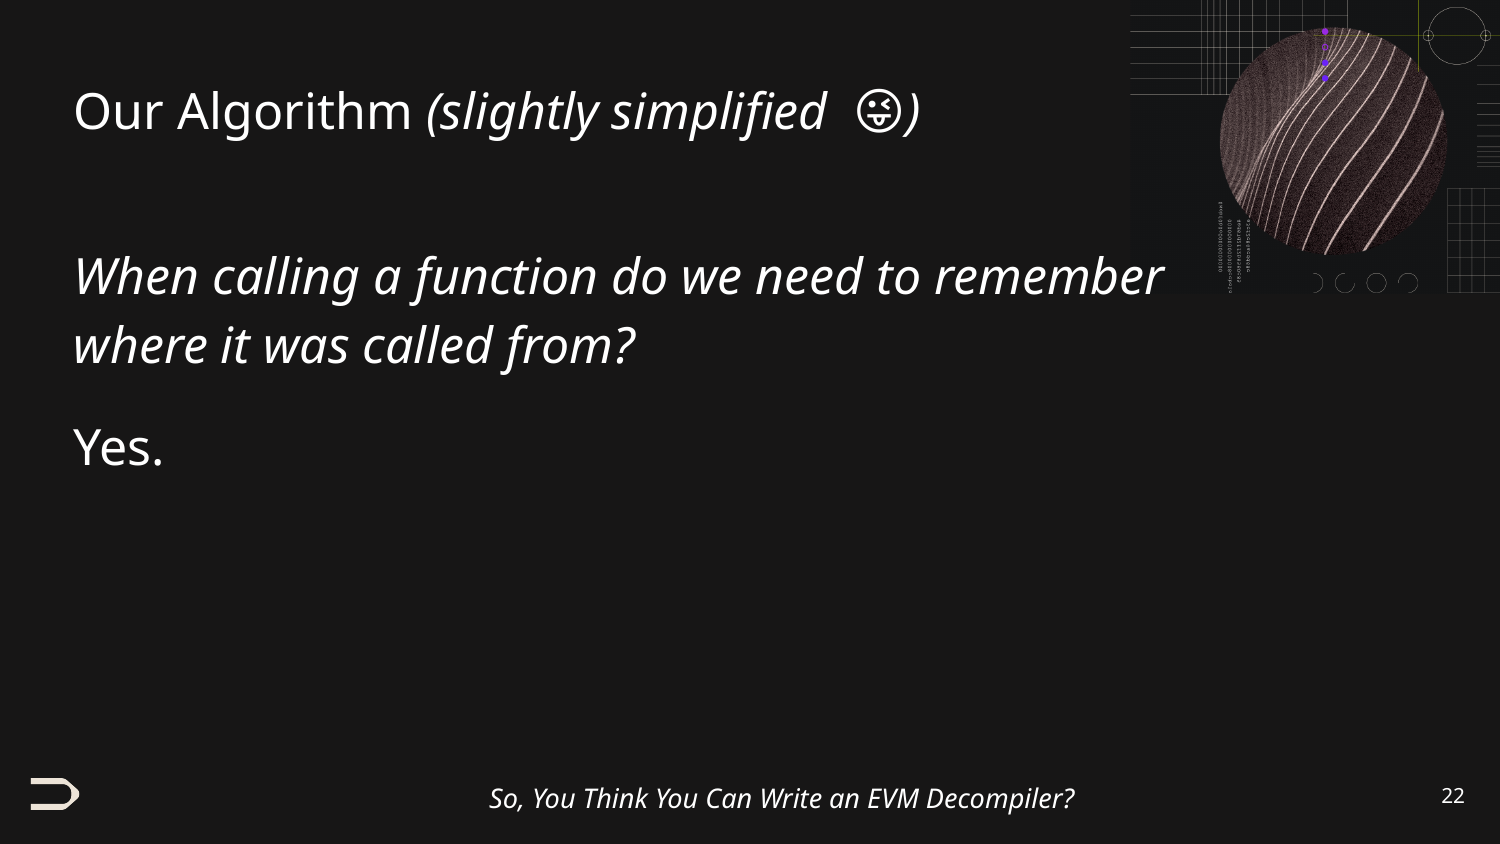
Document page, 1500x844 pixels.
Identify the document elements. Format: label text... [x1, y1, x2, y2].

slide_number ‹#› [1389, 764, 1480, 830]
title Our Algorithm (slightly simplified 😜) [58, 64, 1093, 215]
list When calling a function do we need to remember where it was called from? Yes. [58, 220, 1214, 699]
picture [22, 761, 88, 827]
picture [1130, 0, 1500, 294]
